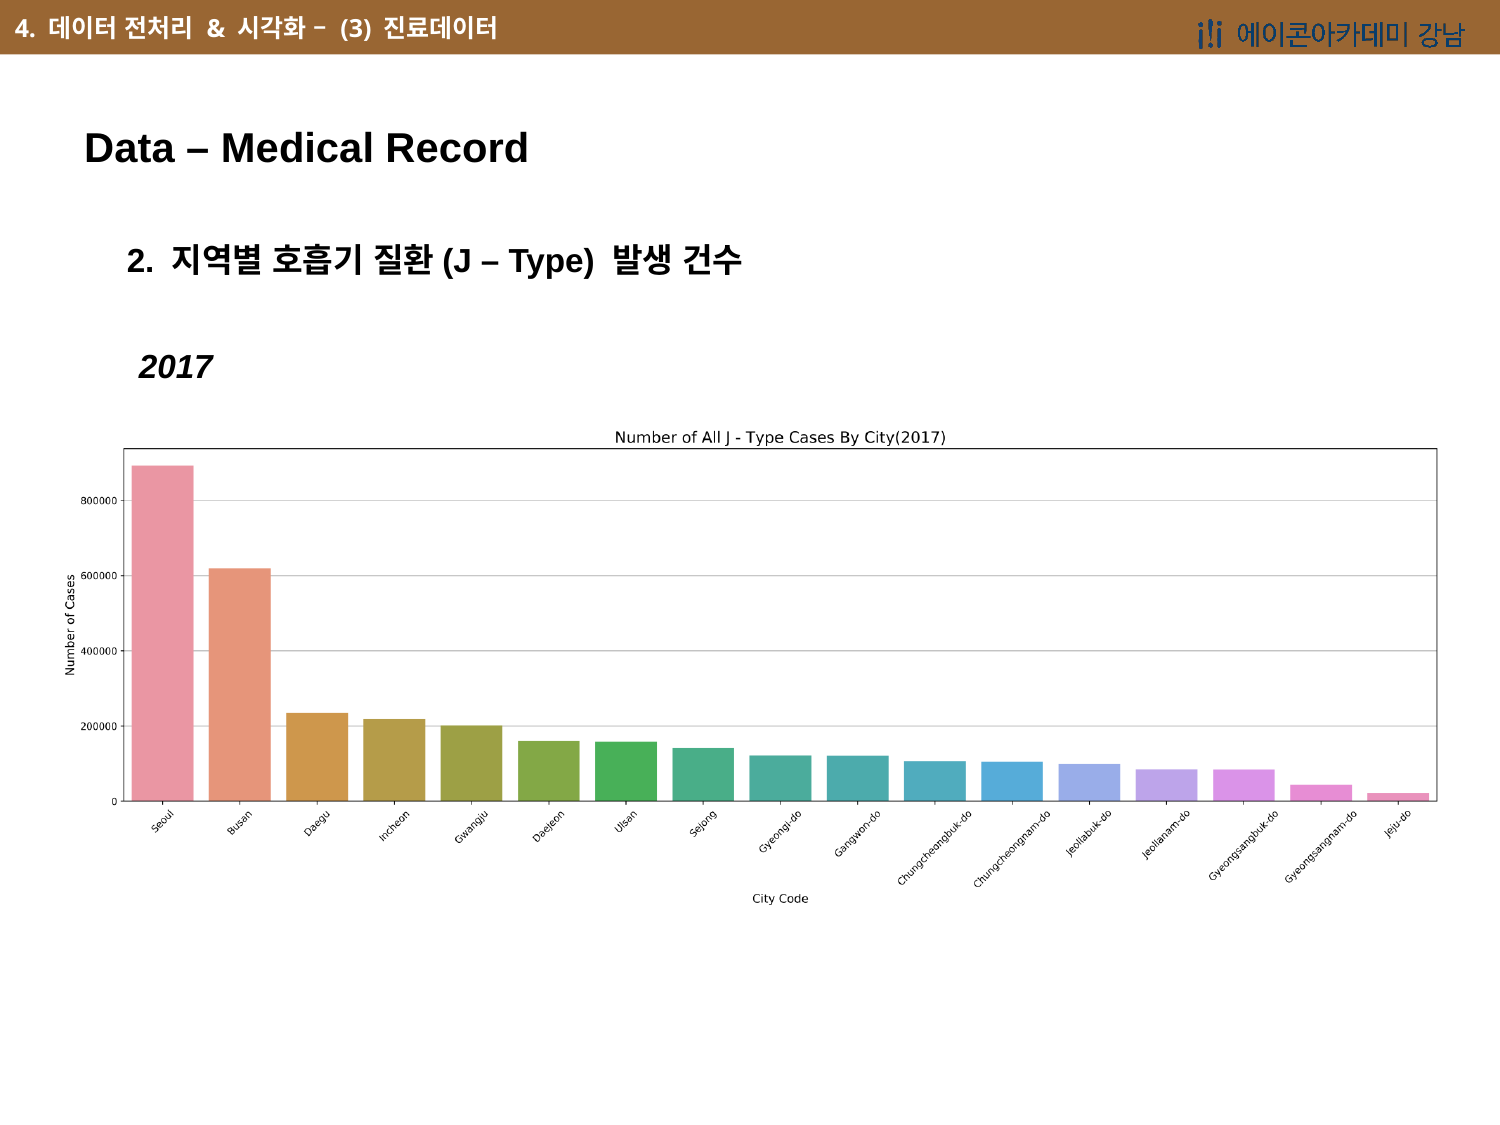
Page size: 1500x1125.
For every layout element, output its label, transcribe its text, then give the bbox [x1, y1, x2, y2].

text_box 2. 지역별 호흡기 질환(J – Type) 발생 건수 [112, 231, 1395, 287]
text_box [0, 0, 1500, 55]
text_box 2017 [123, 338, 1407, 393]
picture [52, 420, 1448, 918]
text_box Data – Medical Record [69, 113, 545, 179]
